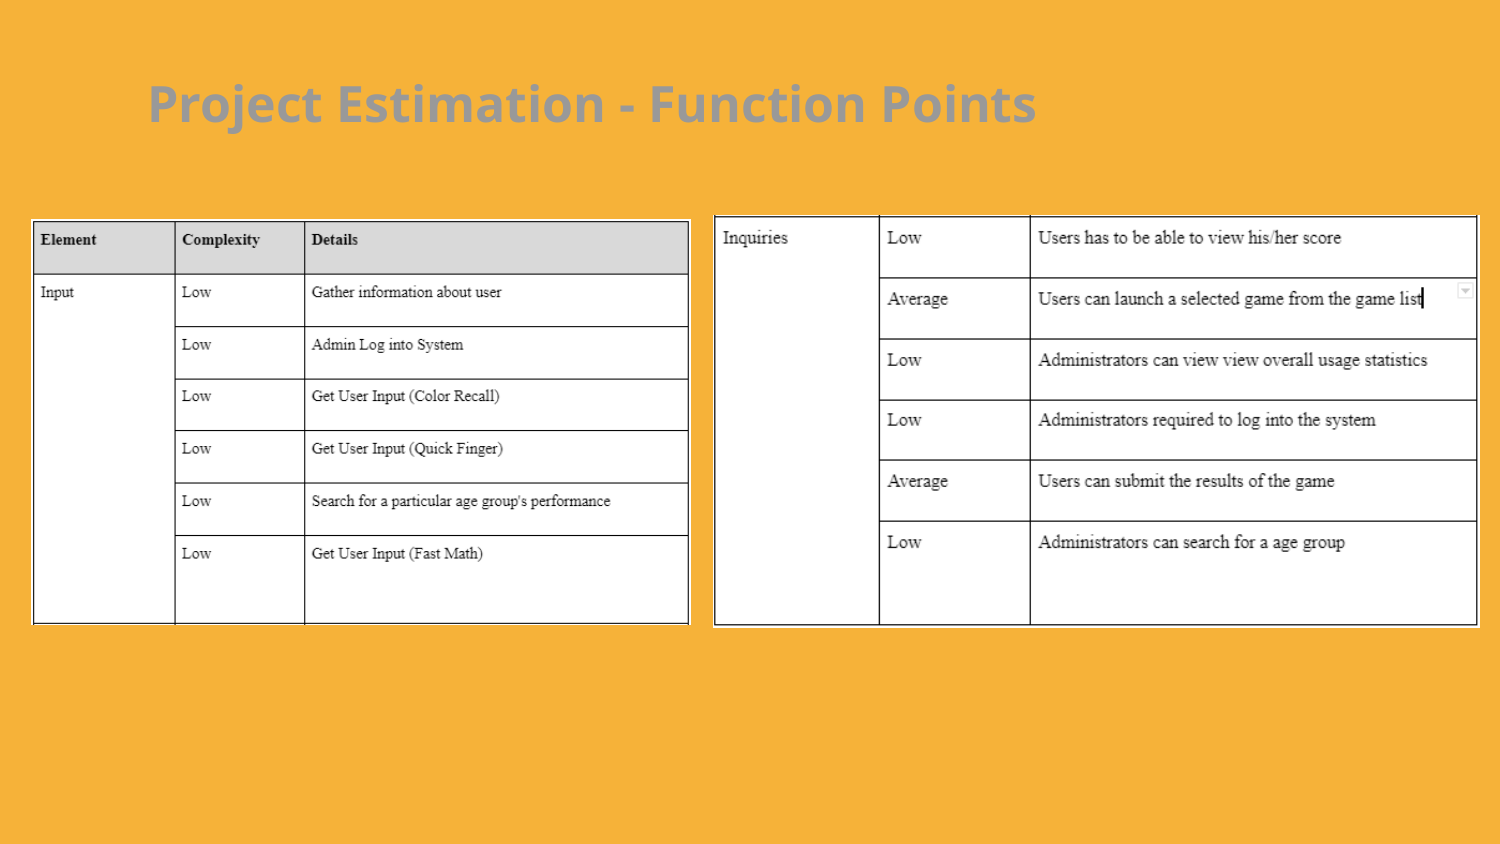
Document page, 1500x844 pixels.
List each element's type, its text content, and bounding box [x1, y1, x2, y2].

title Project Estimation - Function Points [132, 67, 1303, 148]
picture [31, 219, 691, 625]
picture [713, 215, 1480, 629]
